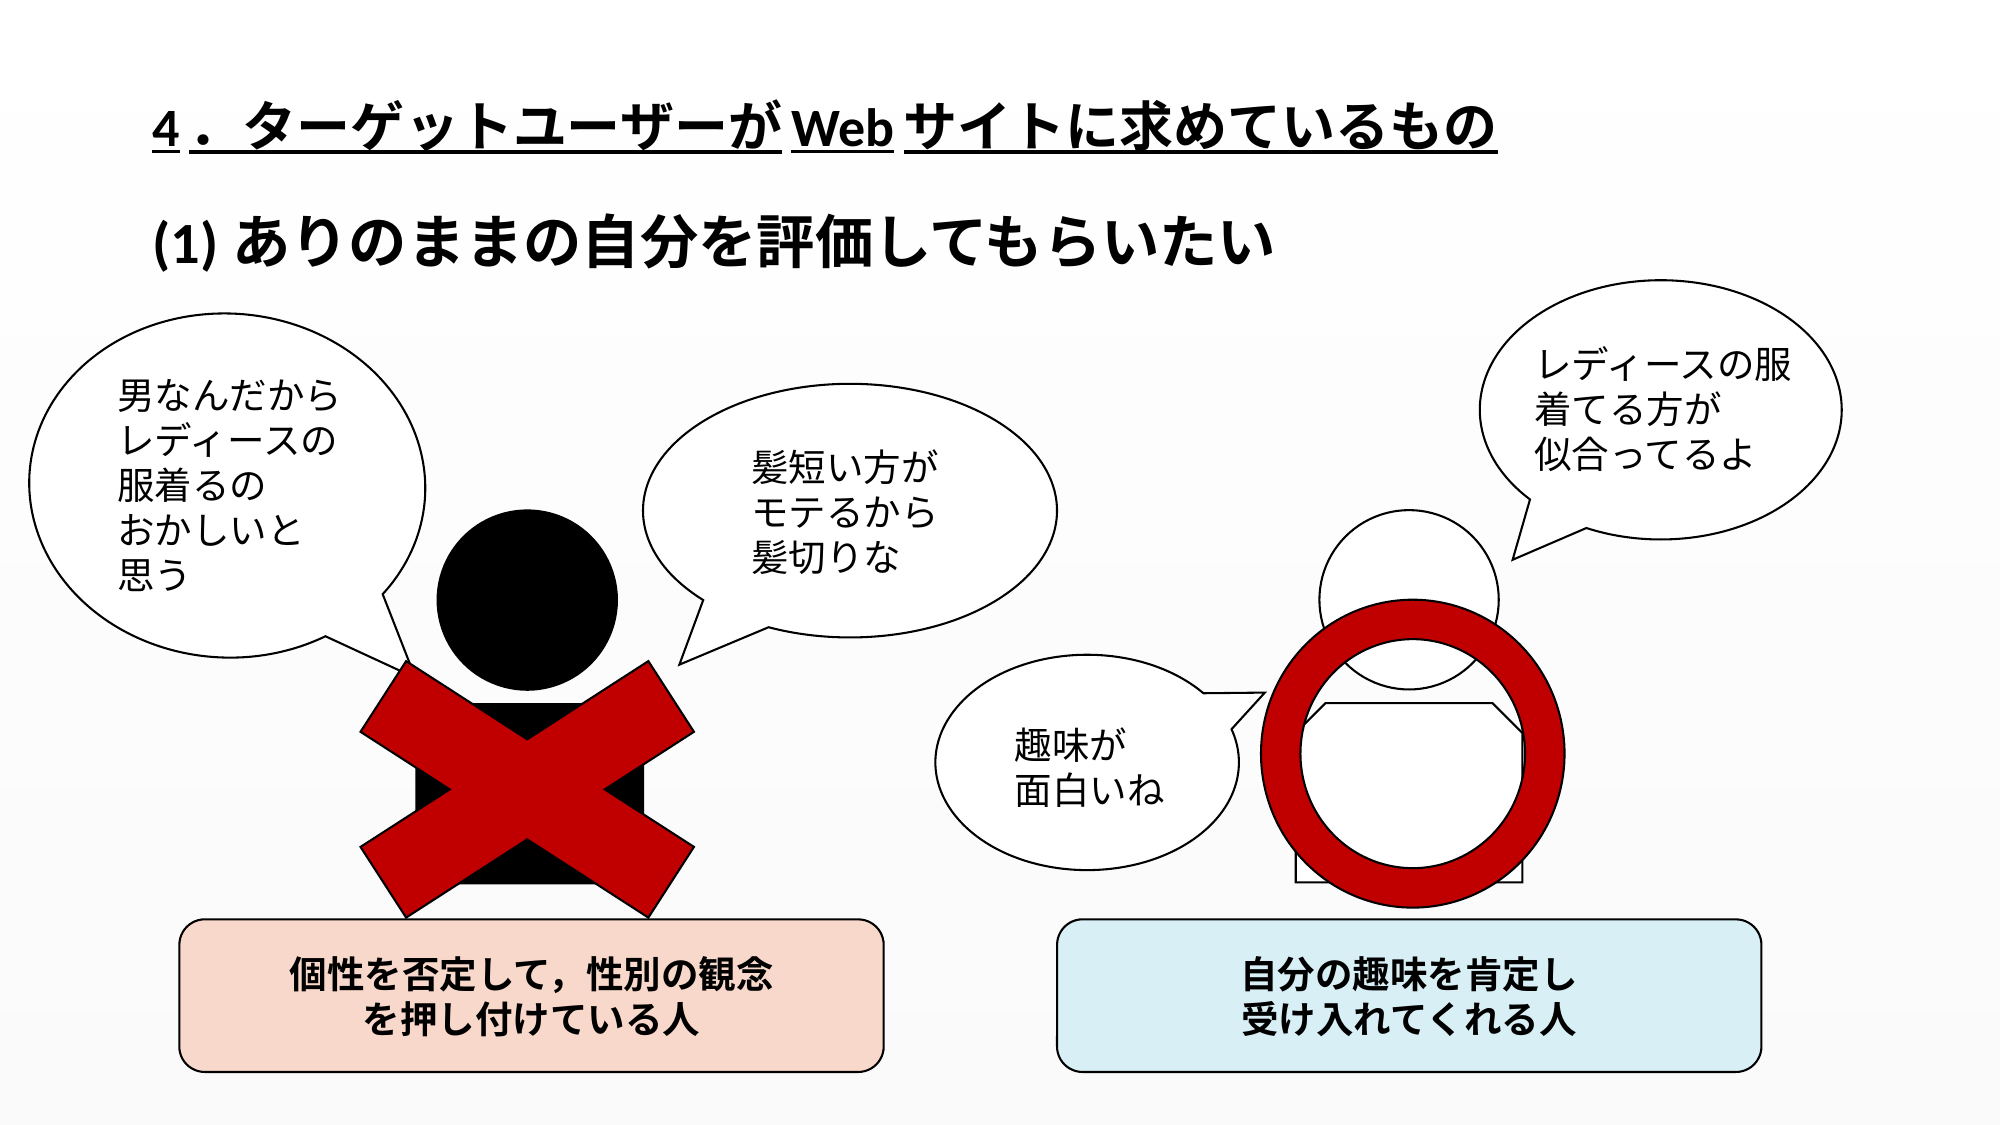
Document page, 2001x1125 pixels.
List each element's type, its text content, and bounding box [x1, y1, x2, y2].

list (1)ありのままの自分を評価してもらいたい [137, 205, 1863, 920]
text_box [436, 509, 618, 691]
text_box [934, 653, 1268, 872]
text_box [1345, 641, 1476, 691]
text_box [641, 382, 1059, 667]
text_box 個性を否定して，性別の観念 を押し付けている人 [178, 918, 885, 1074]
text_box [28, 312, 427, 671]
text_box 男なんだから レディースの服着るの おかしいと 思う [102, 364, 367, 605]
text_box [475, 703, 580, 737]
text_box [461, 842, 594, 885]
text_box [415, 769, 446, 809]
text_box 自分の趣味を肯定し 受け入れてくれる人 [1055, 918, 1763, 1074]
text_box [1294, 853, 1328, 884]
text_box レディースの服 着てる方が 似合ってるよ [1519, 334, 1858, 484]
text_box [1478, 279, 1811, 562]
text_box [1259, 598, 1566, 909]
text_box 趣味が 面白いね [999, 714, 1197, 820]
text_box [608, 766, 645, 813]
text_box 髪短い方が モテるから 髪切りな [736, 436, 964, 586]
text_box [1497, 861, 1524, 884]
title 4．ターゲットユーザーがWebサイトに求めているもの [137, 91, 1863, 205]
text_box [359, 659, 696, 920]
text_box [1302, 702, 1523, 867]
text_box [1318, 509, 1500, 628]
